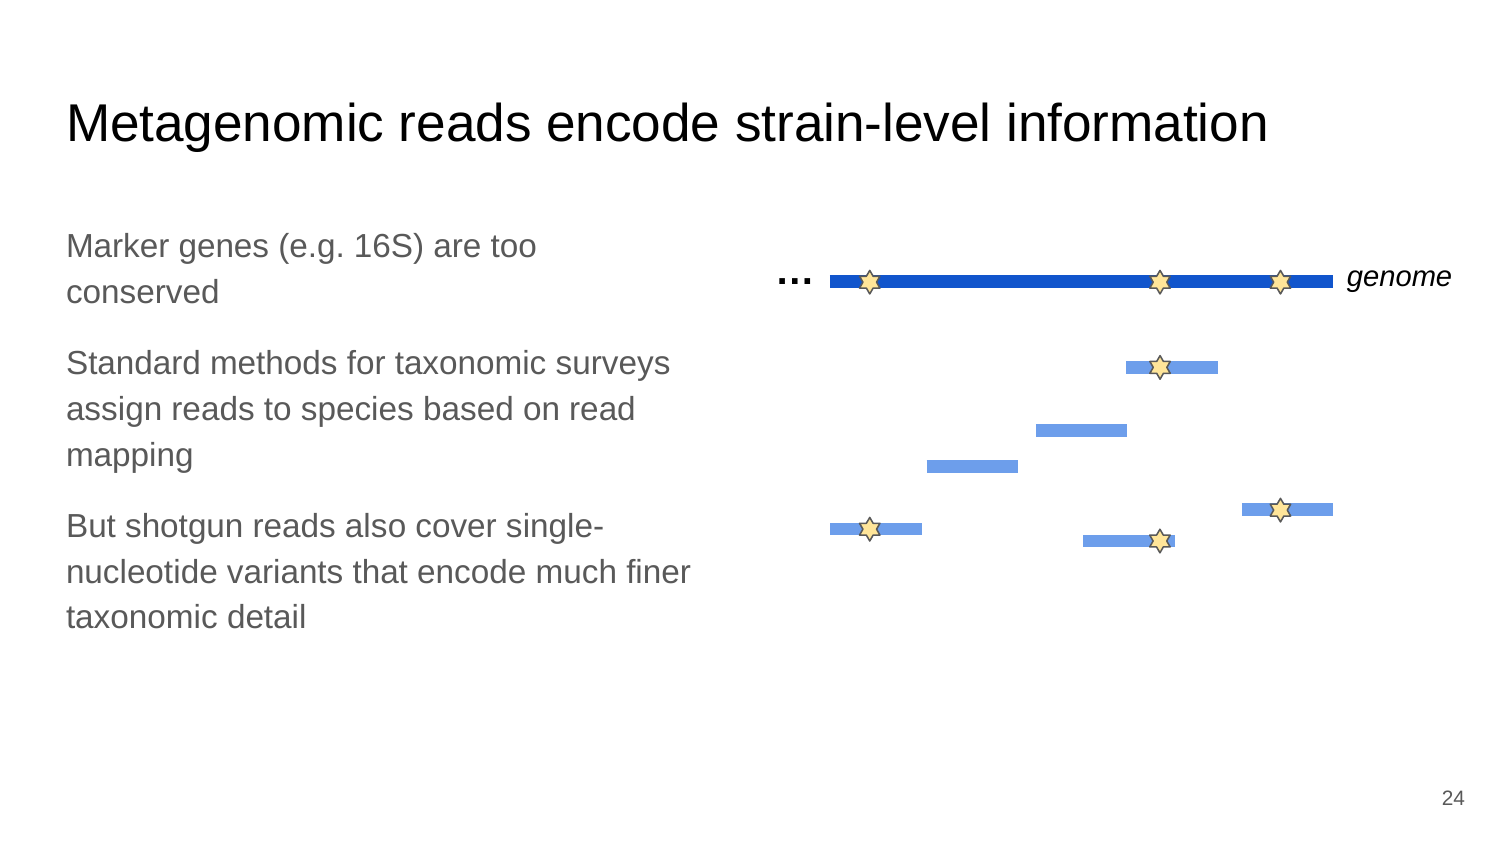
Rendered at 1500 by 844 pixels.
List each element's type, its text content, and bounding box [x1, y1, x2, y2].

text_box [1270, 498, 1291, 508]
slide_number ‹#› [1389, 764, 1480, 830]
title Metagenomic reads encode strain-level information [51, 72, 1449, 167]
text_box [859, 270, 880, 280]
text_box [1149, 270, 1171, 280]
text_box … [744, 240, 846, 298]
text_box [1149, 355, 1171, 366]
list Marker genes (e.g. 16S) are too conserved Standard methods for taxonomic surveys assign reads to species based on read mapping But shotgun reads also cover single-nucleotide variants that encode much finer taxonomic detail [51, 203, 708, 712]
text_box [859, 517, 880, 528]
text_box genome [1331, 242, 1500, 308]
text_box [1149, 529, 1171, 540]
text_box [1270, 270, 1291, 280]
